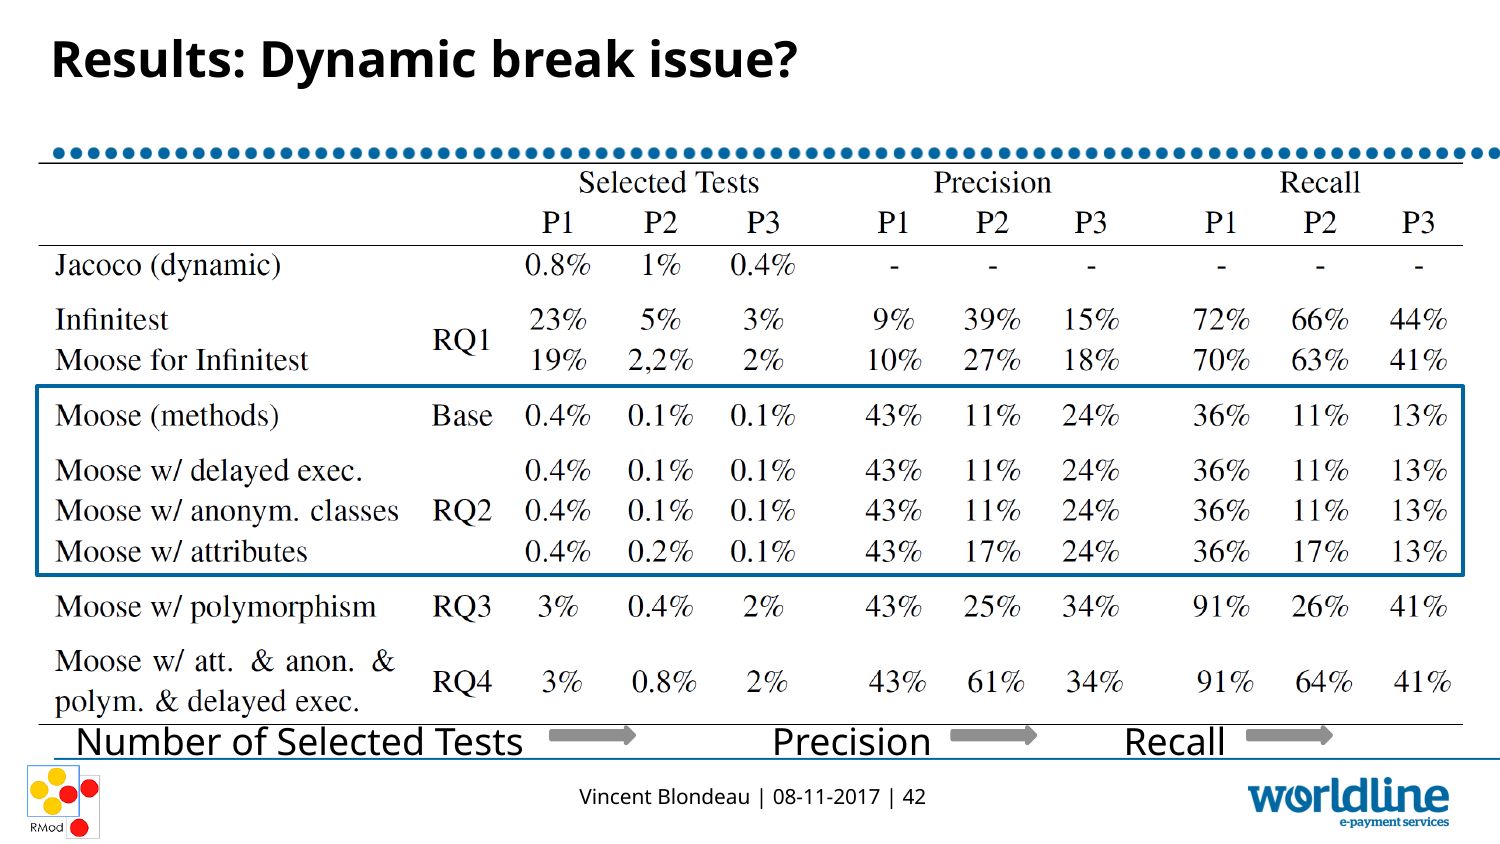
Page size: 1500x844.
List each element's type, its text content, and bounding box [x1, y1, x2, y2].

text_box [1246, 734, 1333, 746]
text_box Precision [757, 734, 957, 771]
text_box Number of Selected Tests [60, 734, 540, 771]
text_box [549, 734, 636, 746]
text_box [950, 734, 1038, 746]
text_box Recall [1108, 734, 1242, 771]
picture [0, 0, 1500, 844]
title Results: Dynamic break issue? [35, 20, 1471, 139]
